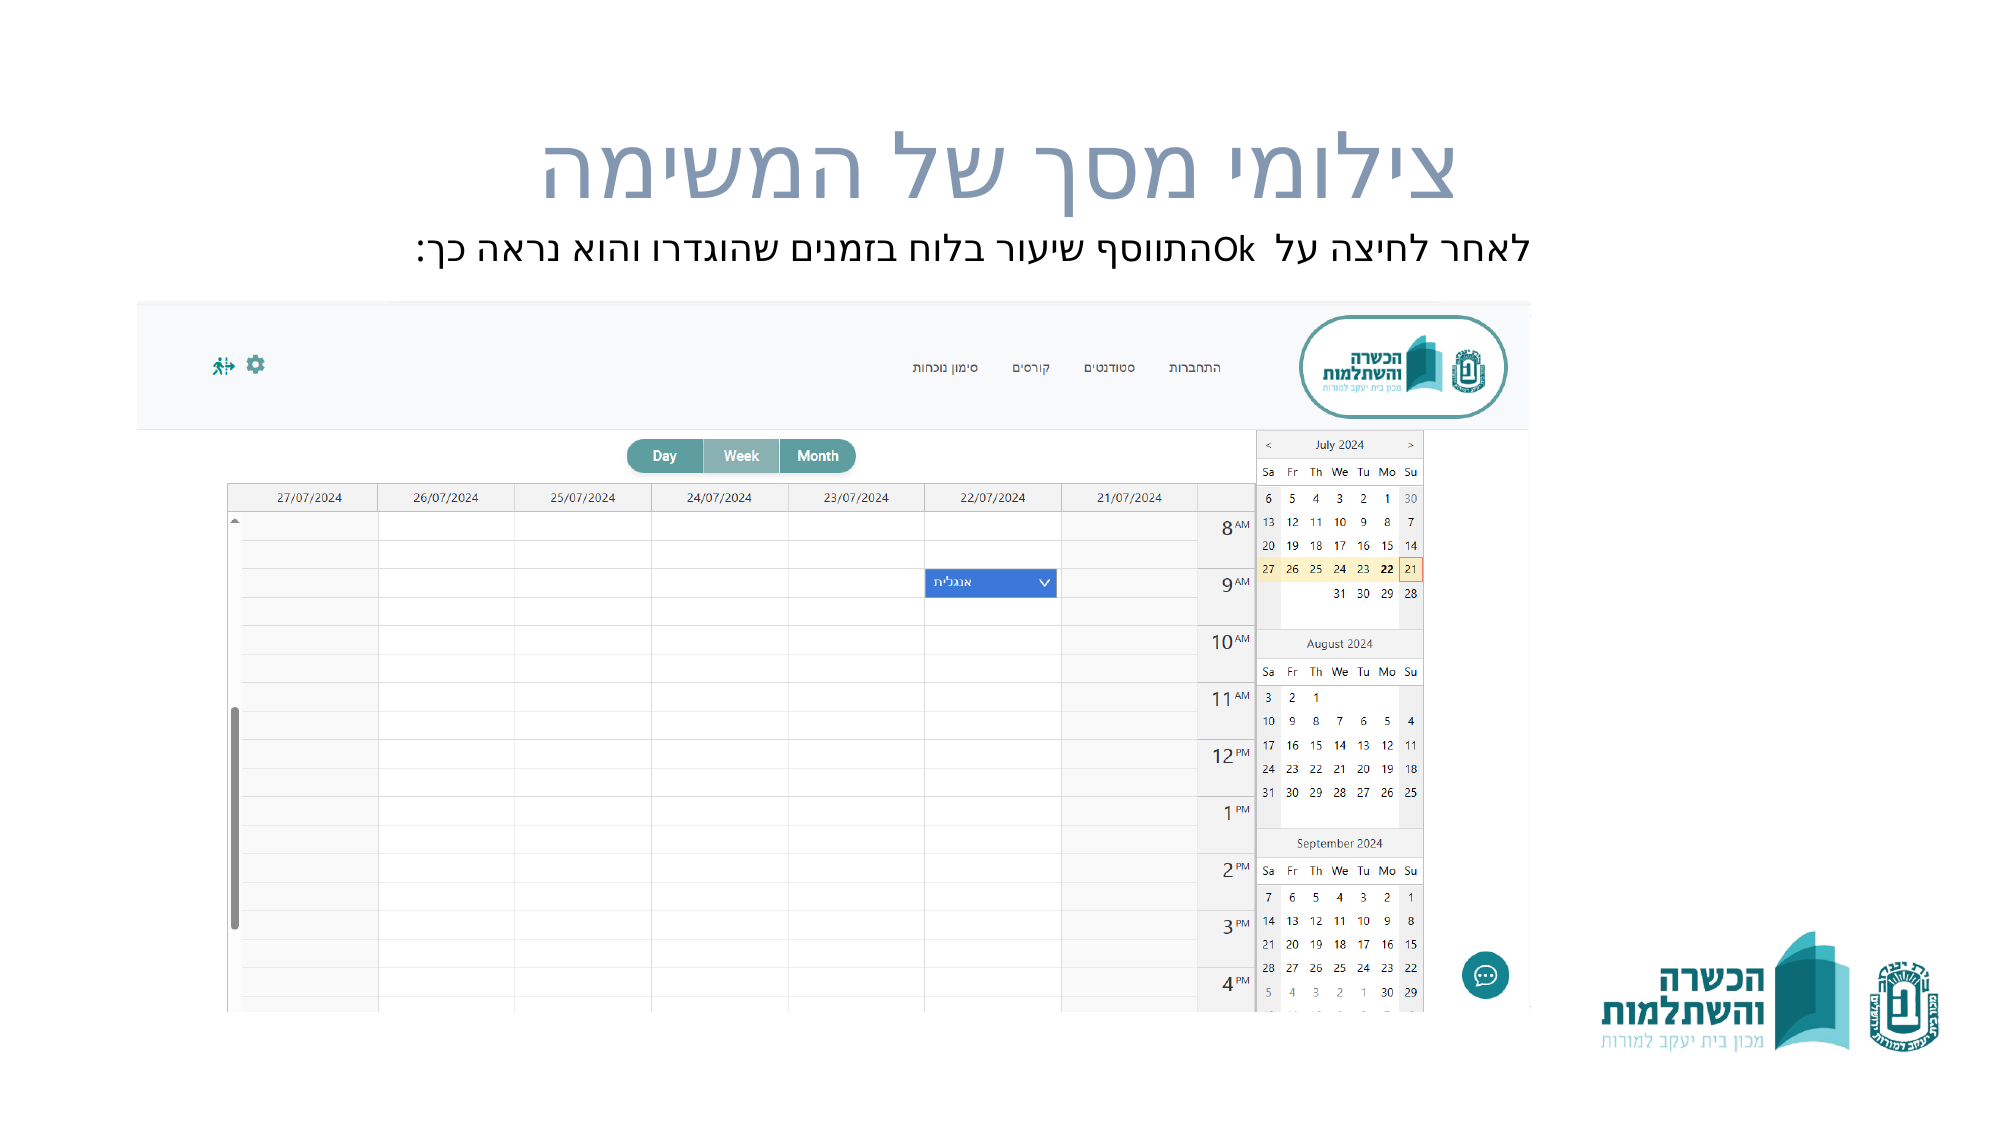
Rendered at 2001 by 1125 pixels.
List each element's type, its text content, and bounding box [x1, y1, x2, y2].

text_box לאחר לחיצה על Okהתווסף שיעור בלוח בזמנים שהוגדרו והוא נראה כך: [0, 216, 1547, 277]
picture [137, 301, 1531, 1012]
title צילומי מסך של המשימה [137, 59, 1863, 278]
picture [1559, 896, 1978, 1099]
